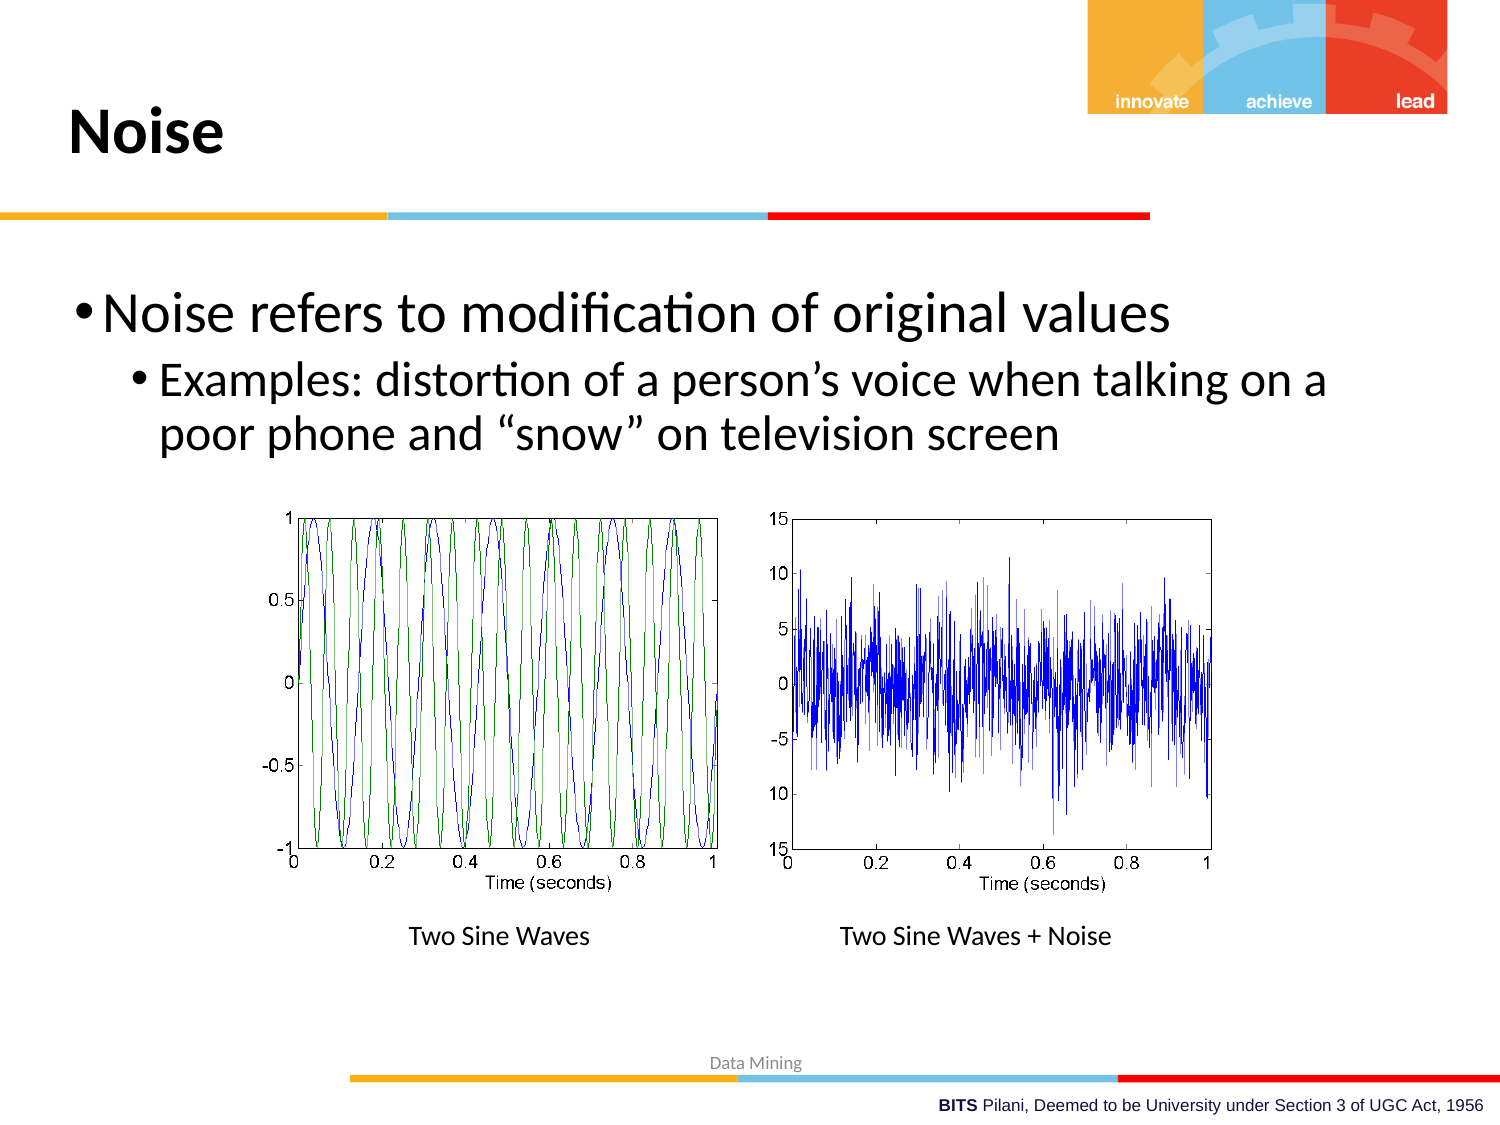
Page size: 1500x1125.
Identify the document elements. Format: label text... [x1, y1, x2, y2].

picture [262, 487, 1229, 893]
picture [1087, 0, 1448, 114]
text_box Two Sine Waves [393, 910, 629, 959]
list Noise refers to modification of original values Examples: distortion of a person’s voice when talking on a poor phone and “snow” on television screen [59, 275, 1354, 811]
title Noise [53, 87, 1348, 176]
text_box Two Sine Waves + Noise [825, 910, 1135, 959]
